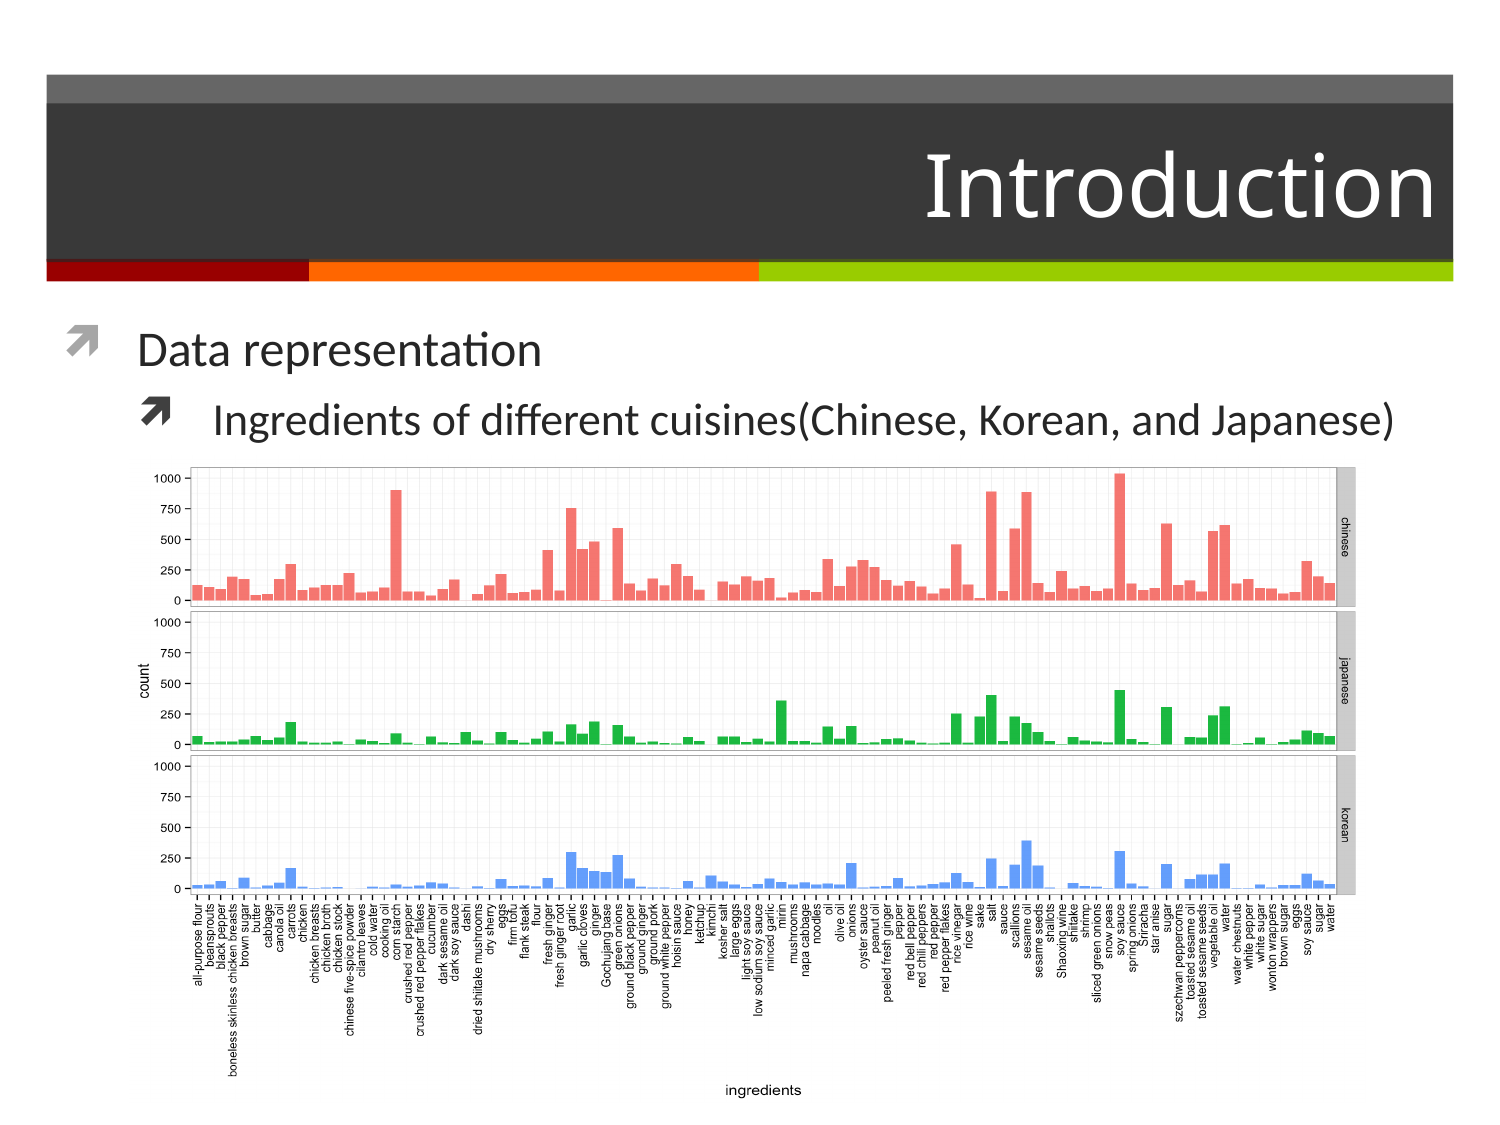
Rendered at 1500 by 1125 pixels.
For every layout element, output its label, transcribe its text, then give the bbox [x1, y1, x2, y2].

list Data representation Ingredients of different cuisines(Chinese, Korean, and Japanese) [47, 309, 1454, 965]
picture [128, 454, 1367, 1104]
title Introduction [46, 103, 1454, 263]
